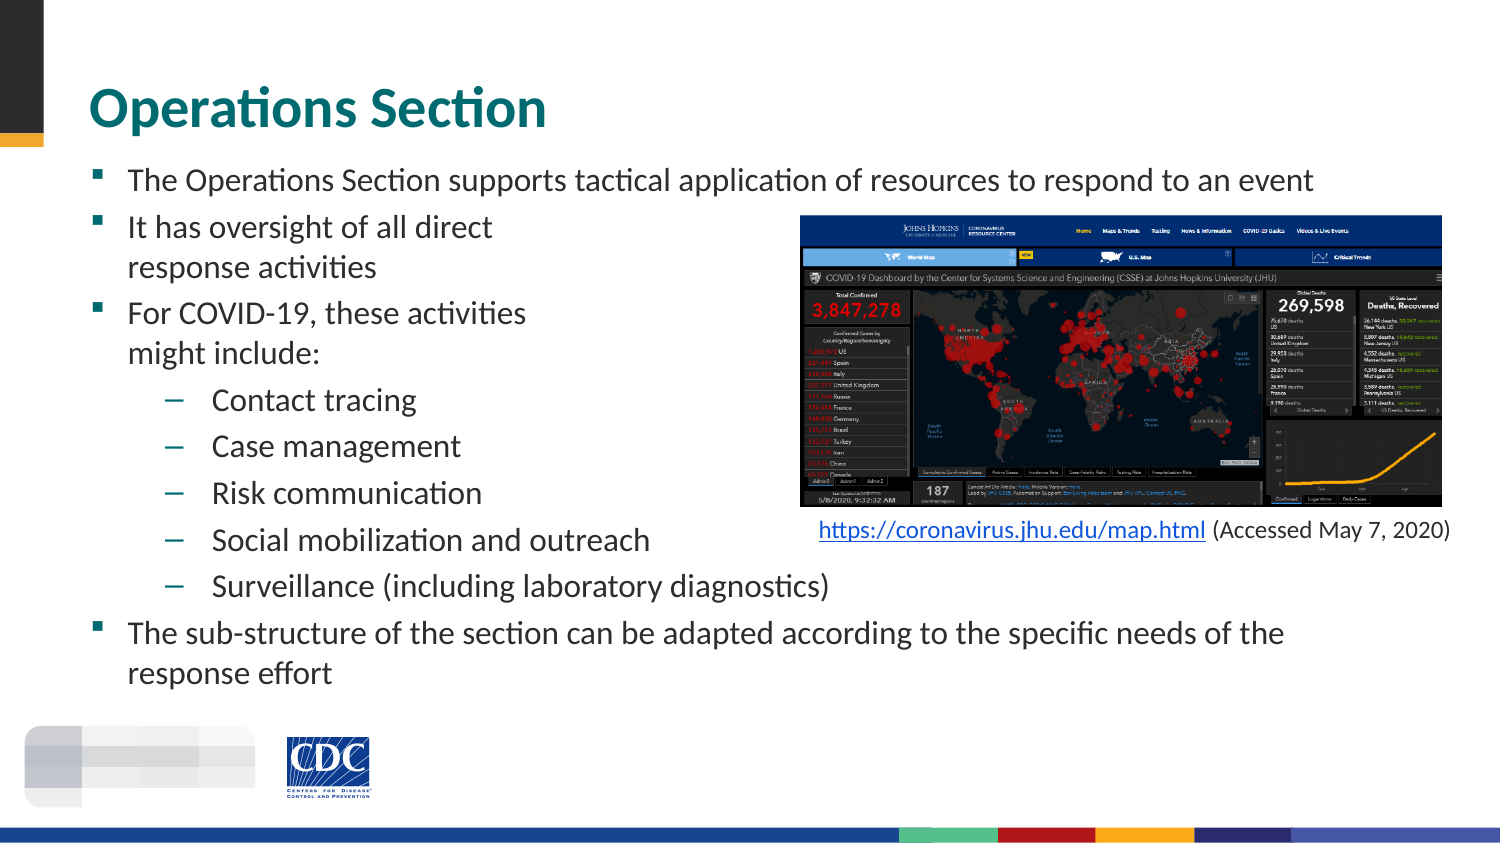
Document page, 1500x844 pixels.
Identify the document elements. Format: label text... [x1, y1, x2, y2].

text_box https://coronavirus.jhu.edu/map.html (Accessed May 7, 2020) [803, 506, 1467, 552]
picture [287, 737, 372, 798]
title Operations Section [75, 33, 1425, 147]
picture [800, 214, 1442, 507]
list The Operations Section supports tactical application of resources to respond to an event It has oversight of all direct response activities For COVID-19, these activities might include: Contact tracing Case management Risk communication Social mobilization and outreach Surveillance (including laboratory diagnostics) The sub-structure of the section can be adapted according to the specific needs of the response effort [75, 150, 1414, 699]
